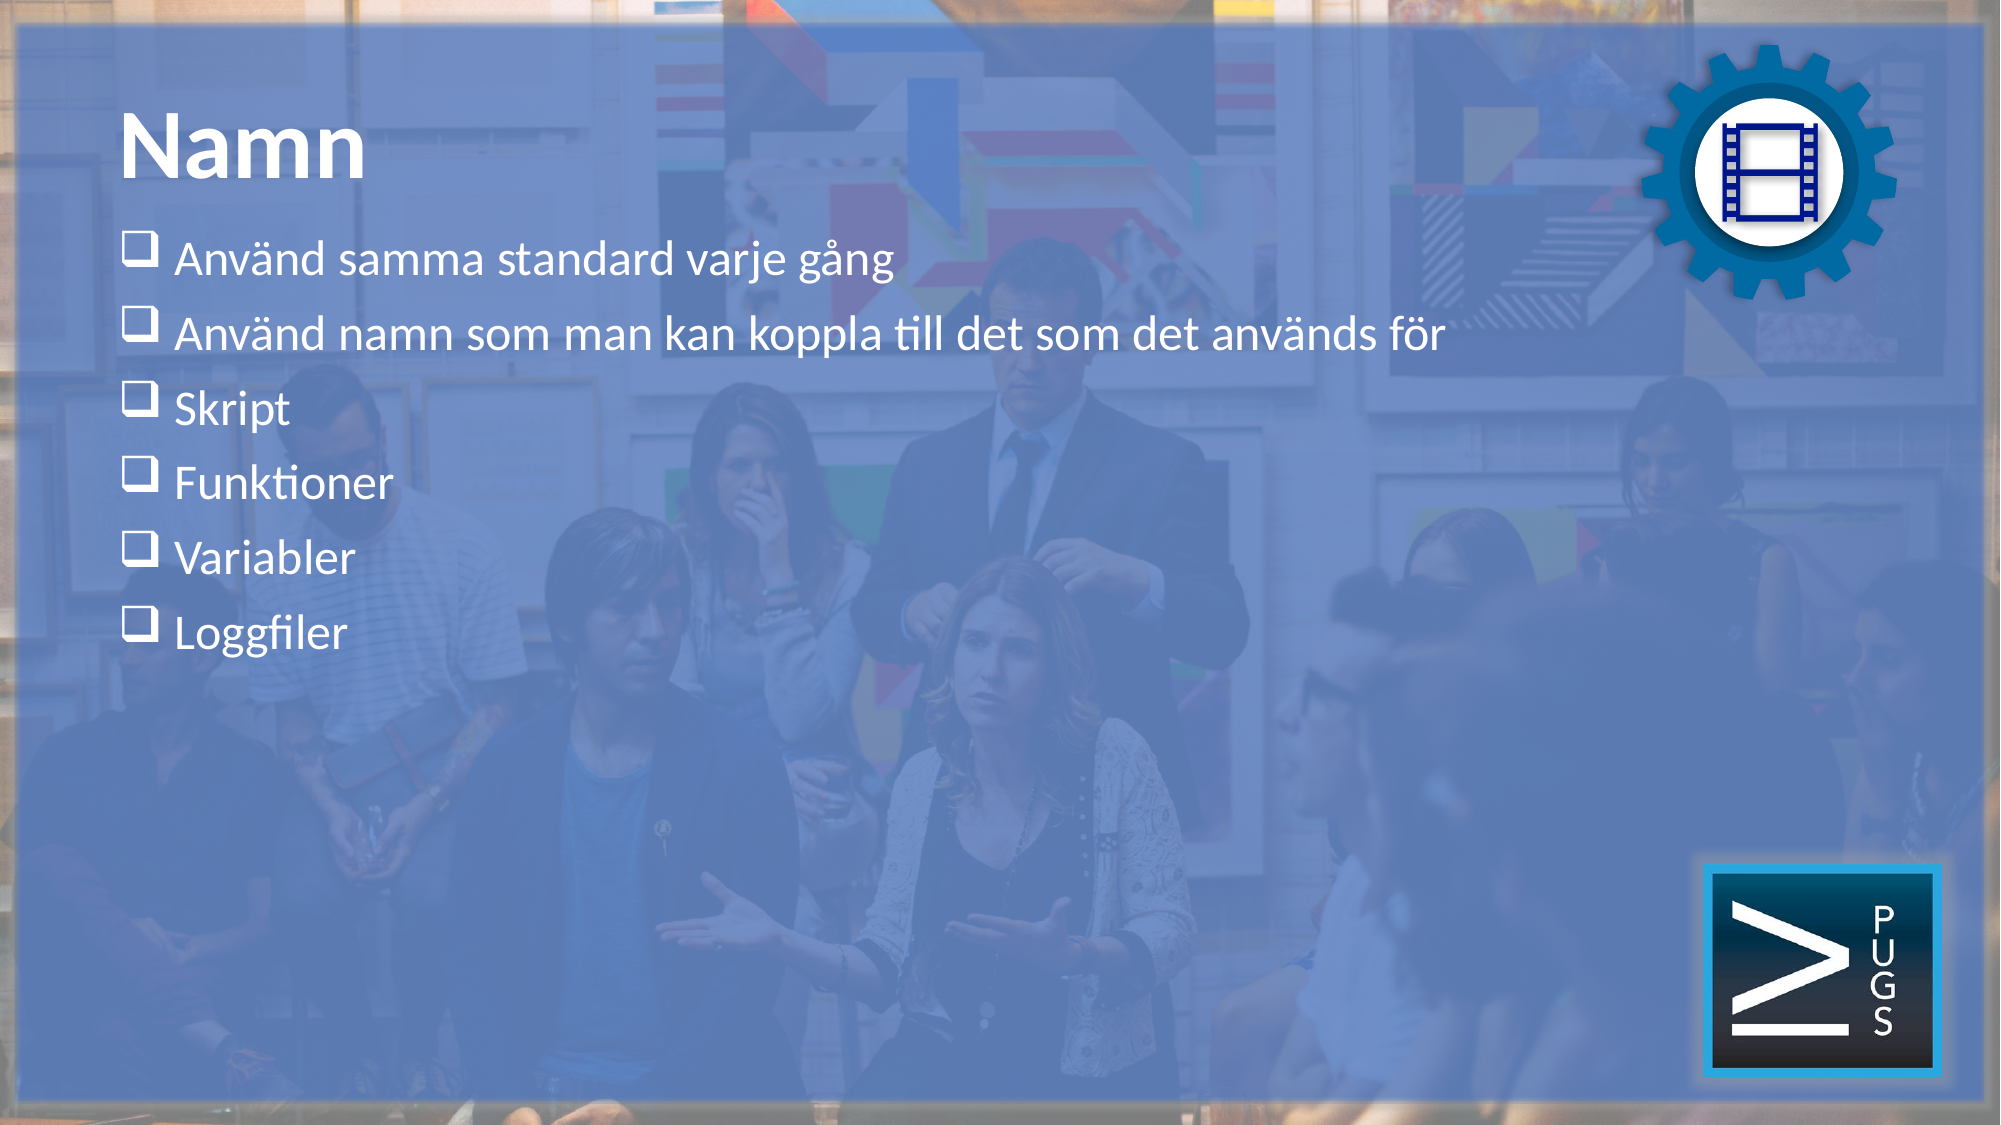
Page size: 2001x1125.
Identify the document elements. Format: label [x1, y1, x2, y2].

picture [0, 0, 2000, 1125]
text_box [1641, 44, 1897, 300]
